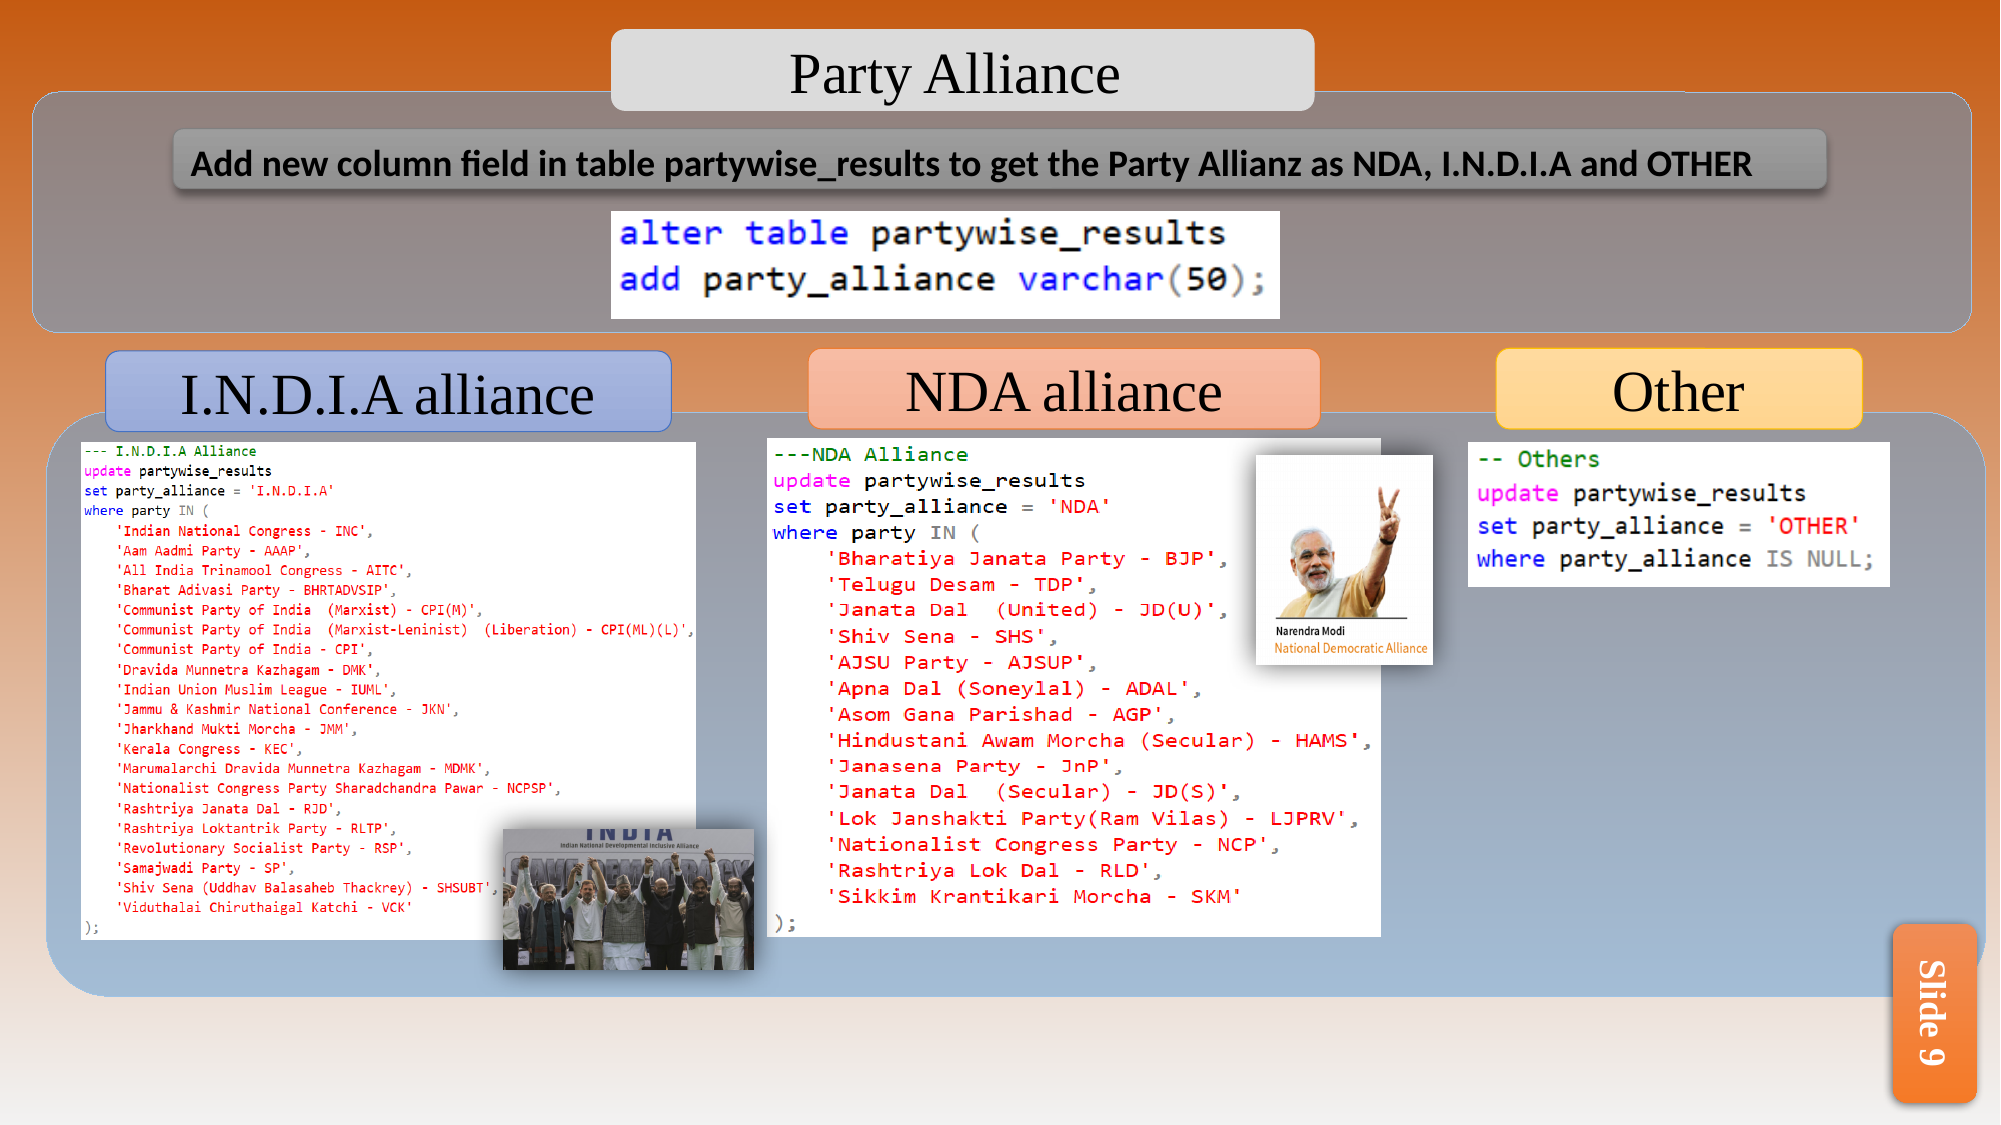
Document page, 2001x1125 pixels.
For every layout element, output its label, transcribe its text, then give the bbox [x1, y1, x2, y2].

text_box [46, 412, 1986, 997]
text_box I.N.D.I.A alliance [104, 350, 672, 433]
text_box Add new column field in table partywise_results to get the Party Allianz as NDA, I.N.D.I.A and OTHER [172, 128, 1828, 190]
picture [611, 211, 1280, 319]
picture [1468, 442, 1890, 587]
text_box Other [1495, 347, 1864, 430]
text_box Slide 9 [1893, 923, 1978, 1103]
text_box Party Alliance [611, 29, 1315, 111]
picture [81, 442, 754, 970]
text_box [32, 91, 1972, 333]
picture [767, 438, 1433, 937]
text_box NDA alliance [807, 347, 1322, 430]
